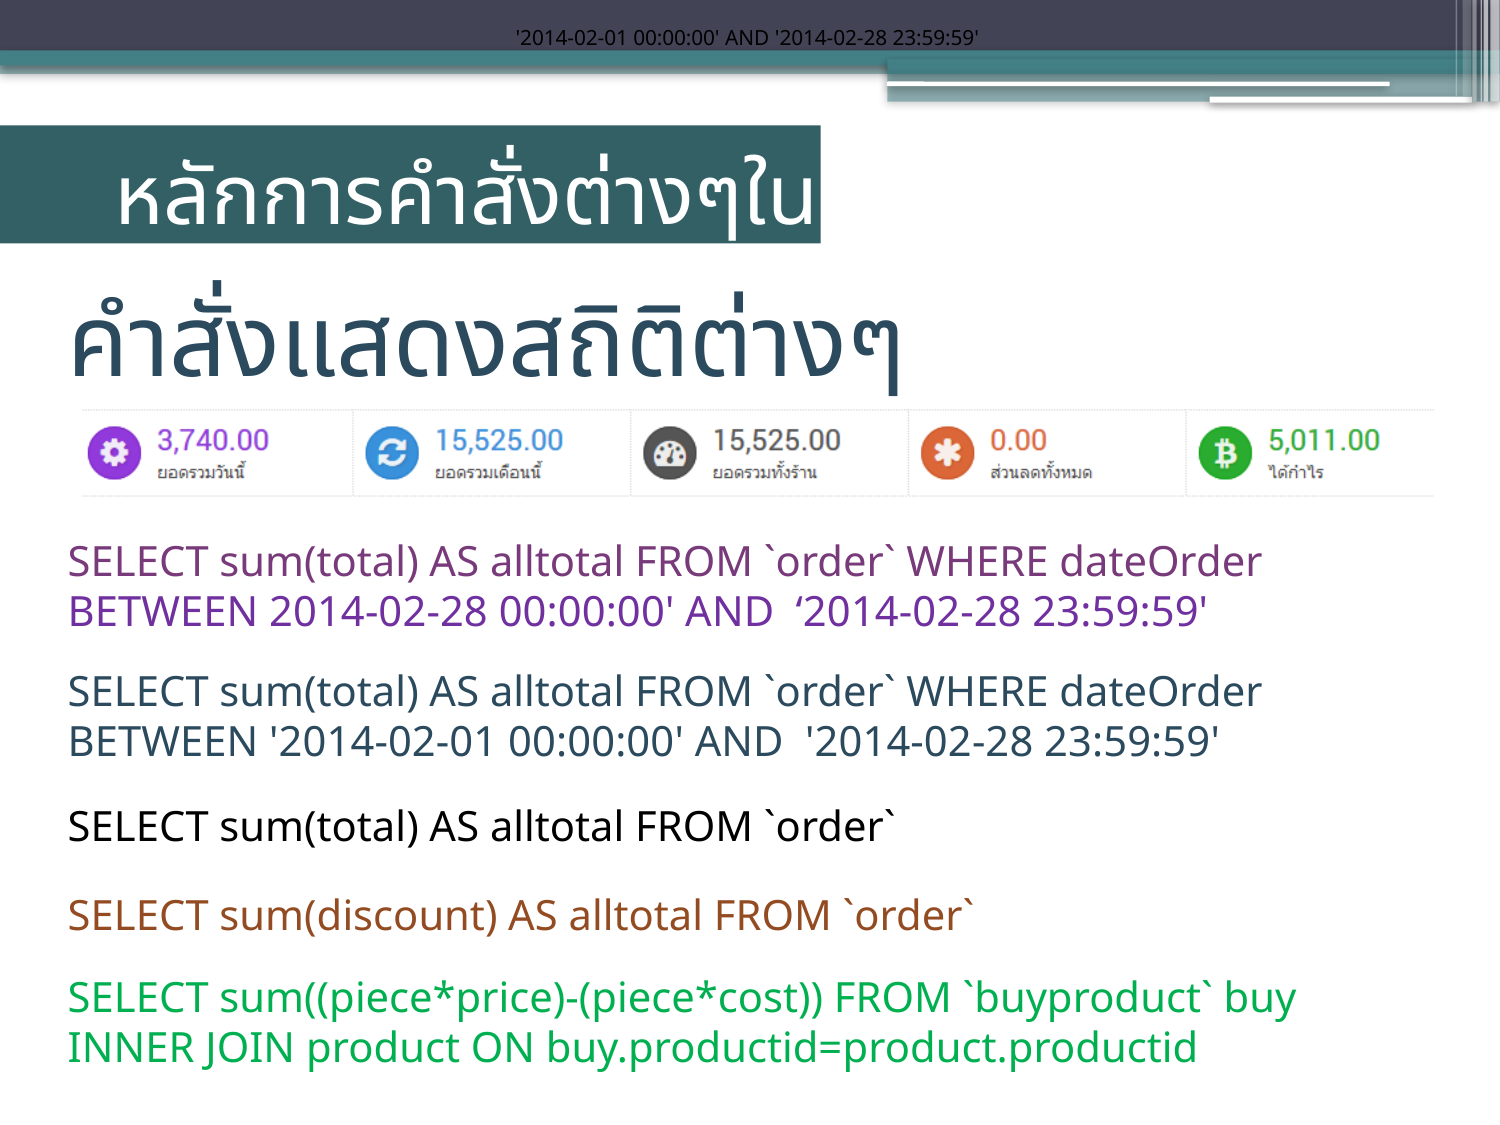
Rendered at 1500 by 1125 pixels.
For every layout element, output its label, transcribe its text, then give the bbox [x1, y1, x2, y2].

title หลักการคำสั่งต่างๆในเว็บ [100, 103, 1451, 279]
picture [81, 408, 1435, 501]
text_box SELECT sum((piece*price)-(piece*cost)) FROM `buyproduct` buy INNER JOIN product ON buy.productid=product.productid [53, 963, 1429, 1079]
text_box SELECT sum(total) AS alltotal FROM `order` WHERE dateOrder BETWEEN 2014-02-28 00:00:00' AND ‘2014-02-28 23:59:59' [53, 527, 1429, 642]
text_box SELECT sum(total) AS alltotal FROM `order` [53, 792, 1429, 857]
text_box คำสั่งแสดงสถิติต่างๆ [53, 268, 1341, 404]
text_box [0, 124, 100, 245]
text_box SELECT sum(total) AS alltotal FROM `order` WHERE dateOrder BETWEEN '2014-02-01 00:00:00' AND '2014-02-28 23:59:59' [53, 656, 1429, 772]
text_box SELECT sum(discount) AS alltotal FROM `order` [53, 881, 1429, 947]
text_box '2014-02-01 00:00:00' AND '2014-02-28 23:59:59' [500, 17, 1000, 58]
